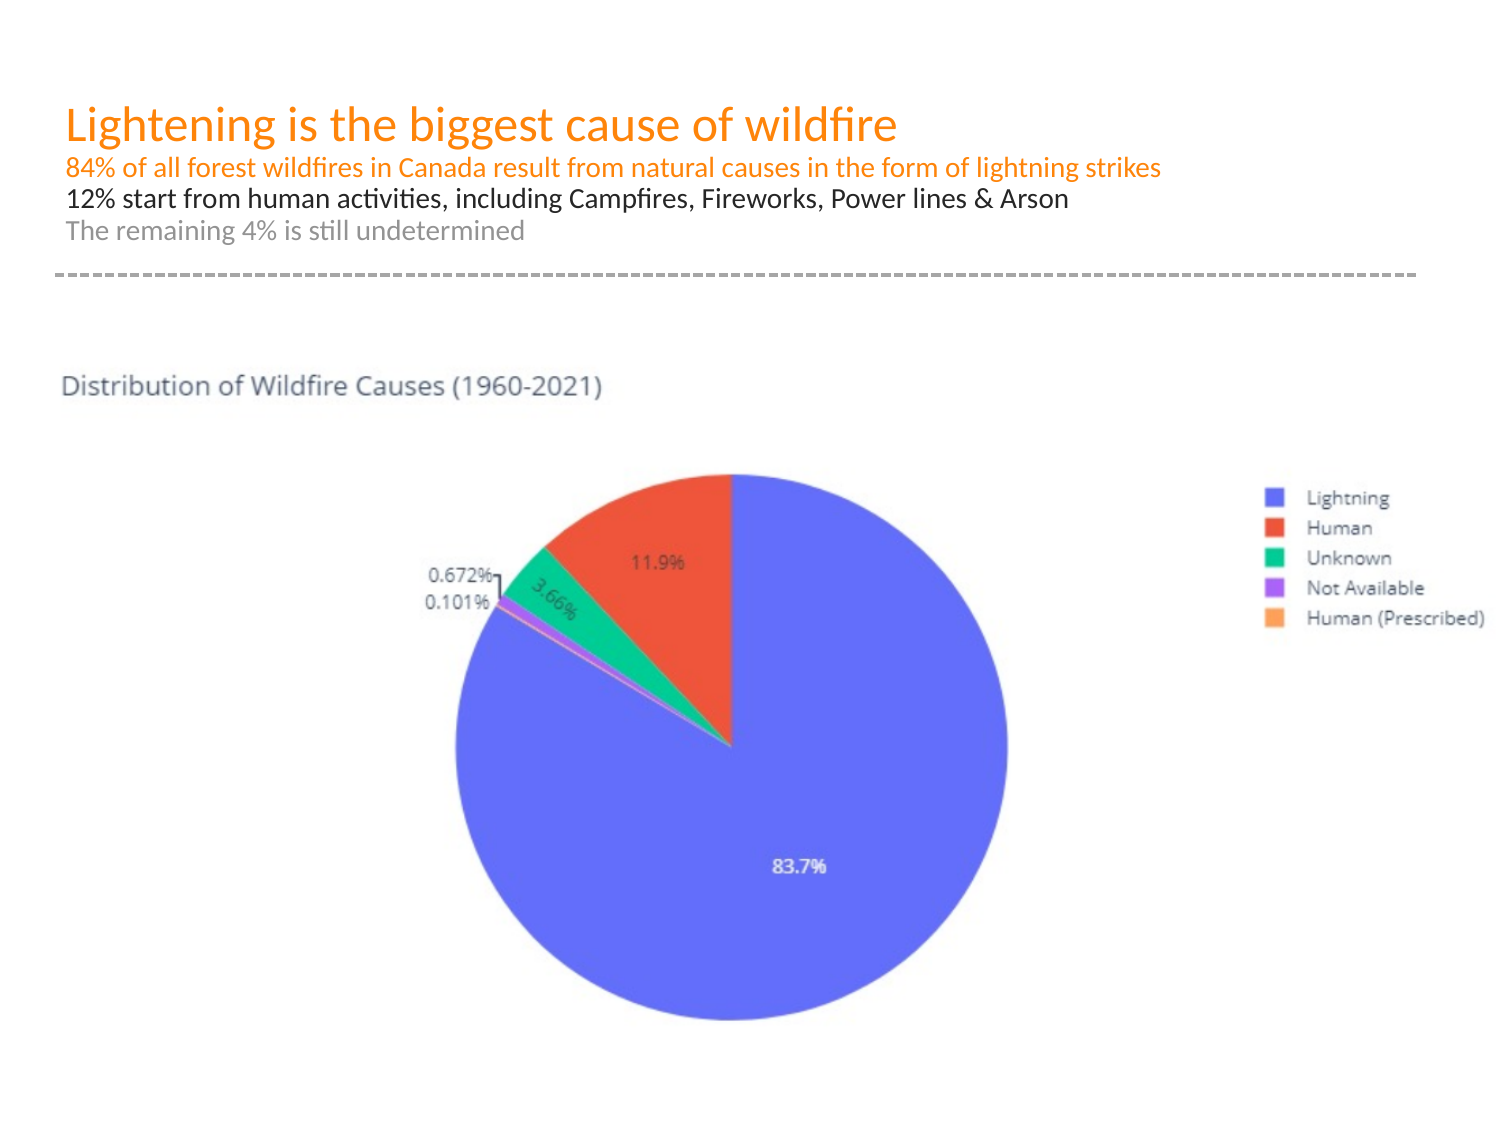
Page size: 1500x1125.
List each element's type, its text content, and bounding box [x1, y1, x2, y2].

text_box Lightening is the biggest cause of wildfire 84% of all forest wildfires in Canada result from natural causes in the form of lightning strikes 12% start from human activities, including Campfires, Fireworks, Power lines & Arson The remaining 4% is still undetermined [54, 87, 1398, 258]
picture [0, 324, 1500, 1125]
